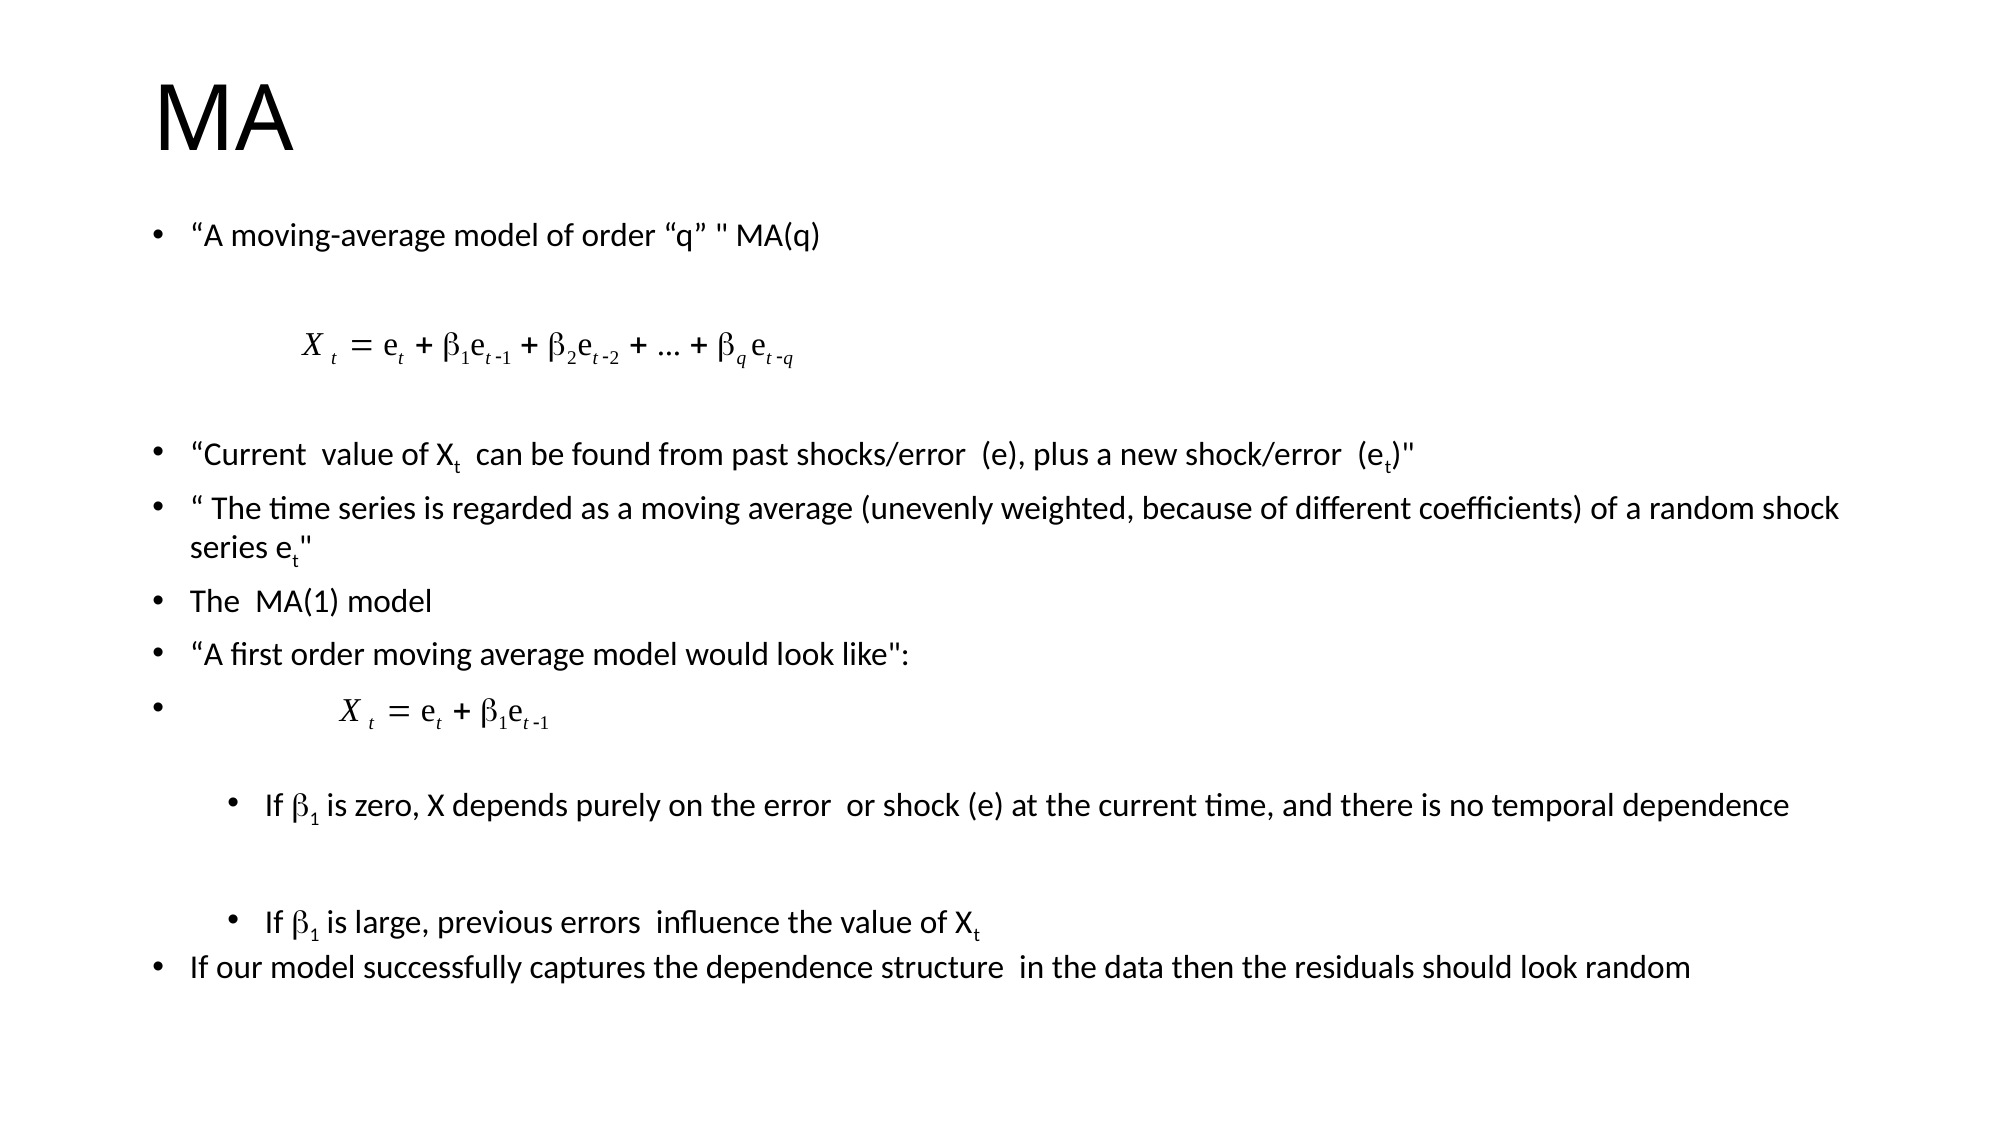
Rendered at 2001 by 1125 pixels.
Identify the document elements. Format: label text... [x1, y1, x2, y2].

title MA [137, 59, 1863, 182]
list “A moving-average model of order “q” " MA(q) X t  et  1et 1  2et 2  ...  q et q “Current value of Xt can be found from past shocks/error (e), plus a new shock/error (et)" “ The time series is regarded as a moving average (unevenly weighted, because of different coefficients) of a random shock series et" The MA(1) model “A first order moving average model would look like": X t  et  1et 1 If 1 is zero, X depends purely on the error or shock (e) at the current time, and there is no temporal dependence If 1 is large, previous errors influence the value of Xt If our model successfully captures the dependence structure in the data then the residuals should look random [137, 210, 1863, 1103]
